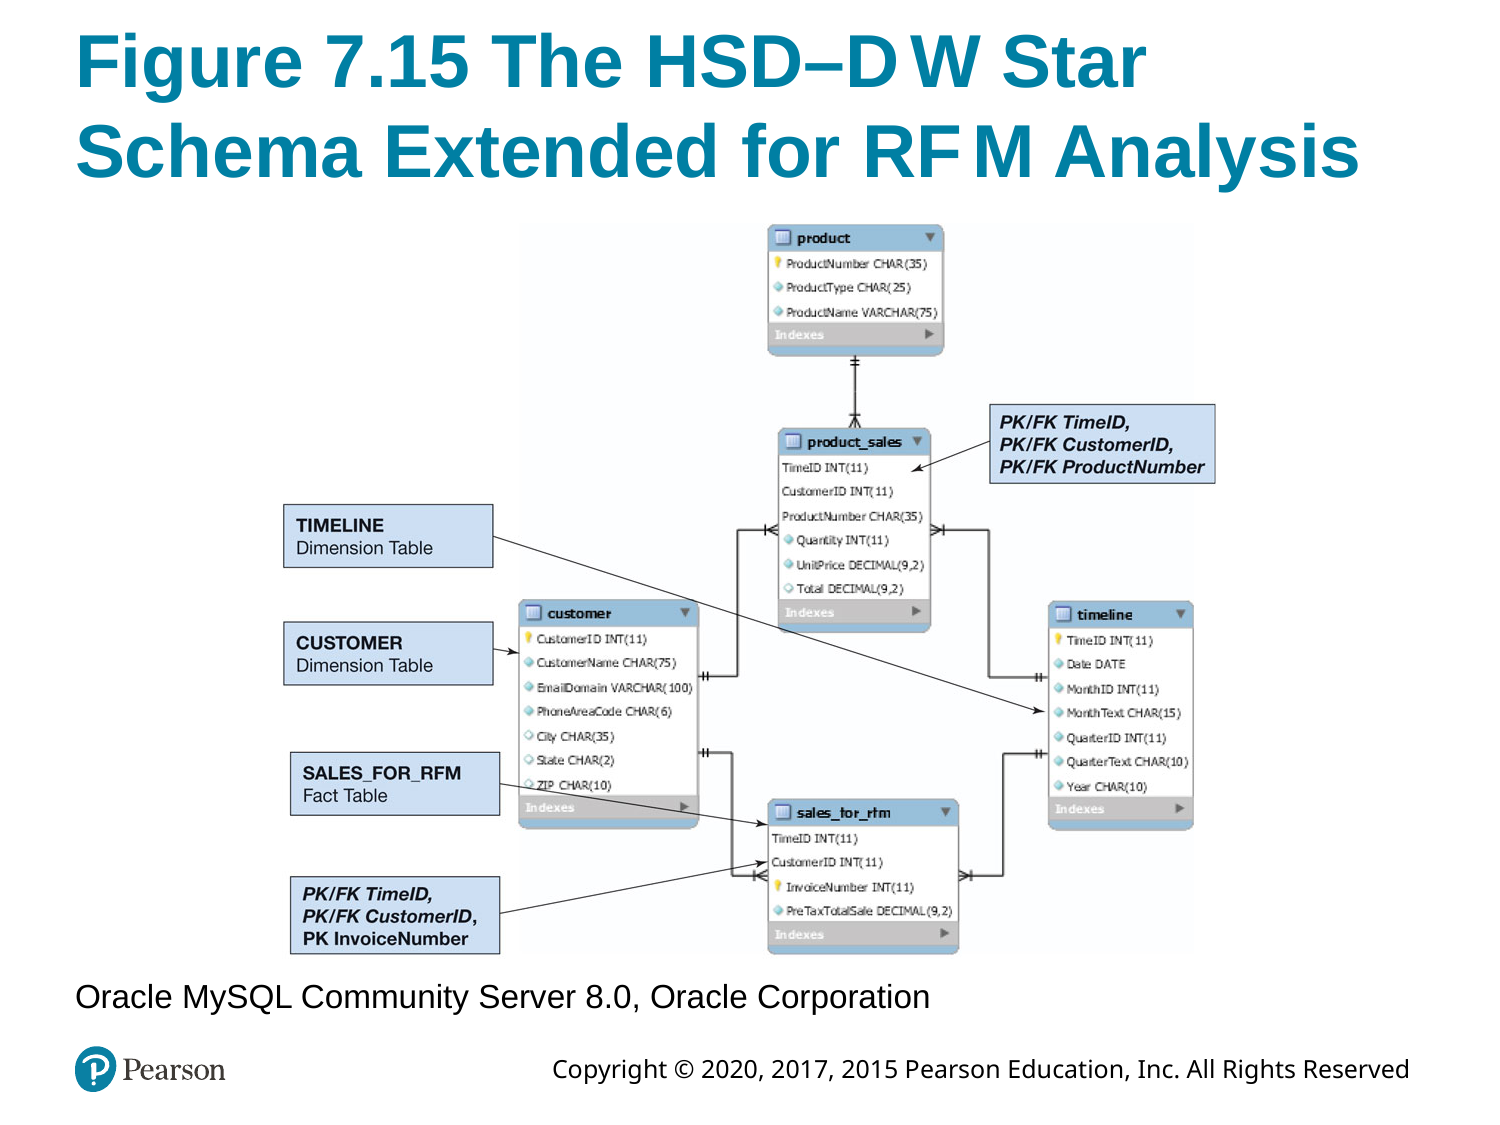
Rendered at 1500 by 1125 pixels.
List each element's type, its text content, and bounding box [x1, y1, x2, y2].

list Oracle MySQL Community Server 8.0, Oracle Corporation [75, 975, 1413, 1032]
title Figure 7.15 The H S D – D W Star Schema Extended for R F M Analysis [75, 7, 1413, 197]
picture [282, 223, 1217, 962]
